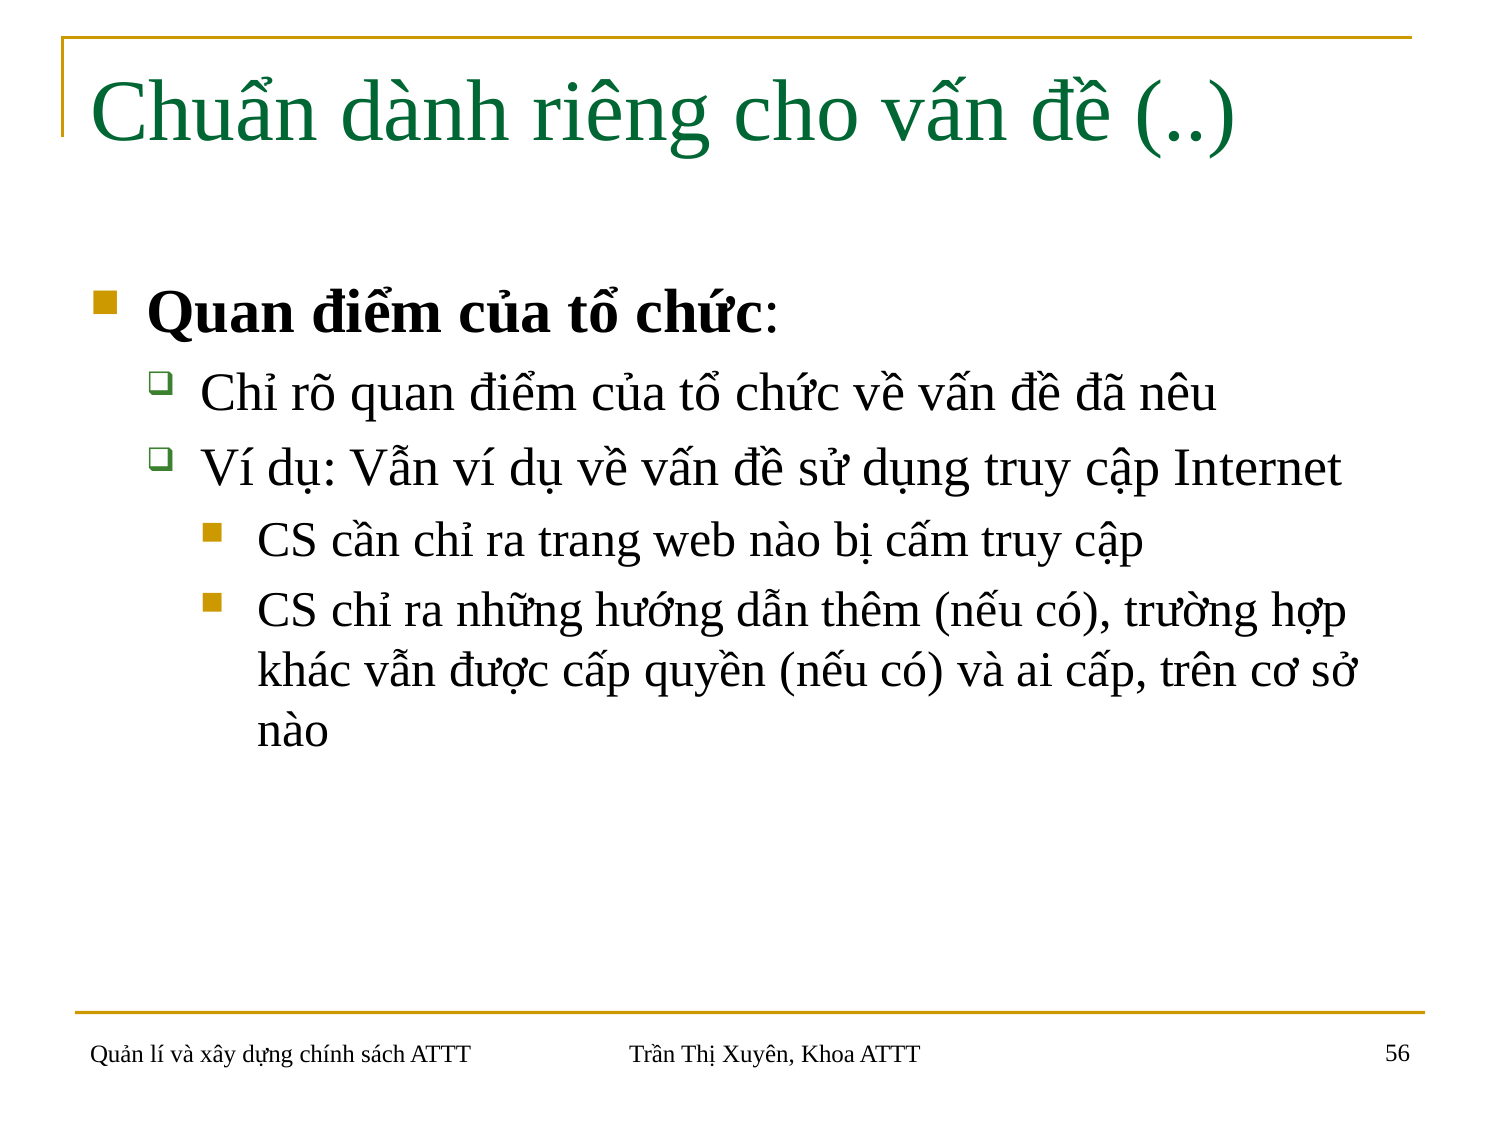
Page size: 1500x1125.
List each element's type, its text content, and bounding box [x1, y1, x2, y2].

slide_number 56 [1074, 999, 1425, 1075]
list Quan điểm của tổ chức: Chỉ rõ quan điểm của tổ chức về vấn đề đã nêu Ví dụ: Vẫn ví dụ về vấn đề sử dụng truy cập Internet CS cần chỉ ra trang web nào bị cấm truy cập CS chỉ ra những hướng dẫn thêm (nếu có), trường hợp khác vẫn được cấp quyền (nếu có) và ai cấp, trên cơ sở nào [75, 262, 1425, 1006]
slide_number Quản lí và xây dựng chính sách ATTT [75, 999, 500, 1075]
footer Trần Thị Xuyên, Khoa ATTT [562, 999, 988, 1075]
title Chuẩn dành riêng cho vấn đề (..) [75, 45, 1425, 233]
